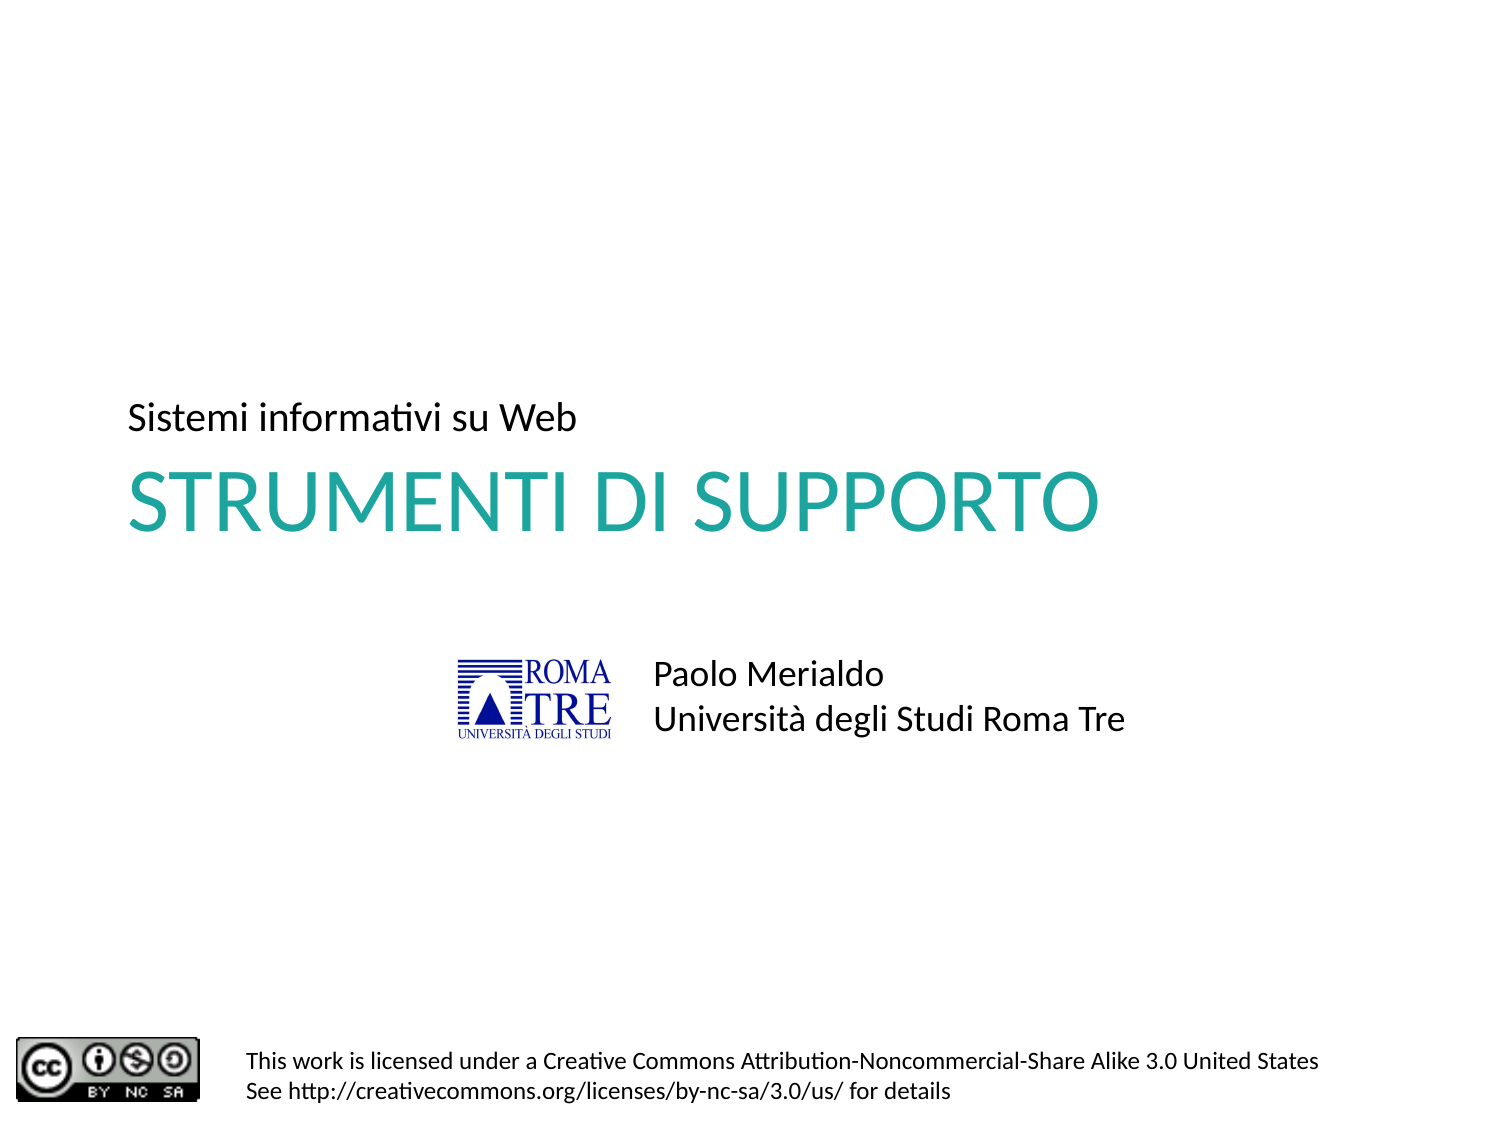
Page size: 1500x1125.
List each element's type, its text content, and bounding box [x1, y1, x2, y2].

picture [457, 656, 613, 741]
picture [16, 1037, 201, 1103]
title Sistemi informativi su Web STRUMENTI DI SUPPORTO [112, 349, 1388, 591]
text_box This work is licensed under a Creative Commons Attribution-Noncommercial-Share Alike 3.0 United States See http://creativecommons.org/licenses/by-nc-sa/3.0/us/ for details [231, 1037, 1337, 1113]
text_box Paolo Merialdo Università degli Studi Roma Tre [638, 641, 1142, 746]
